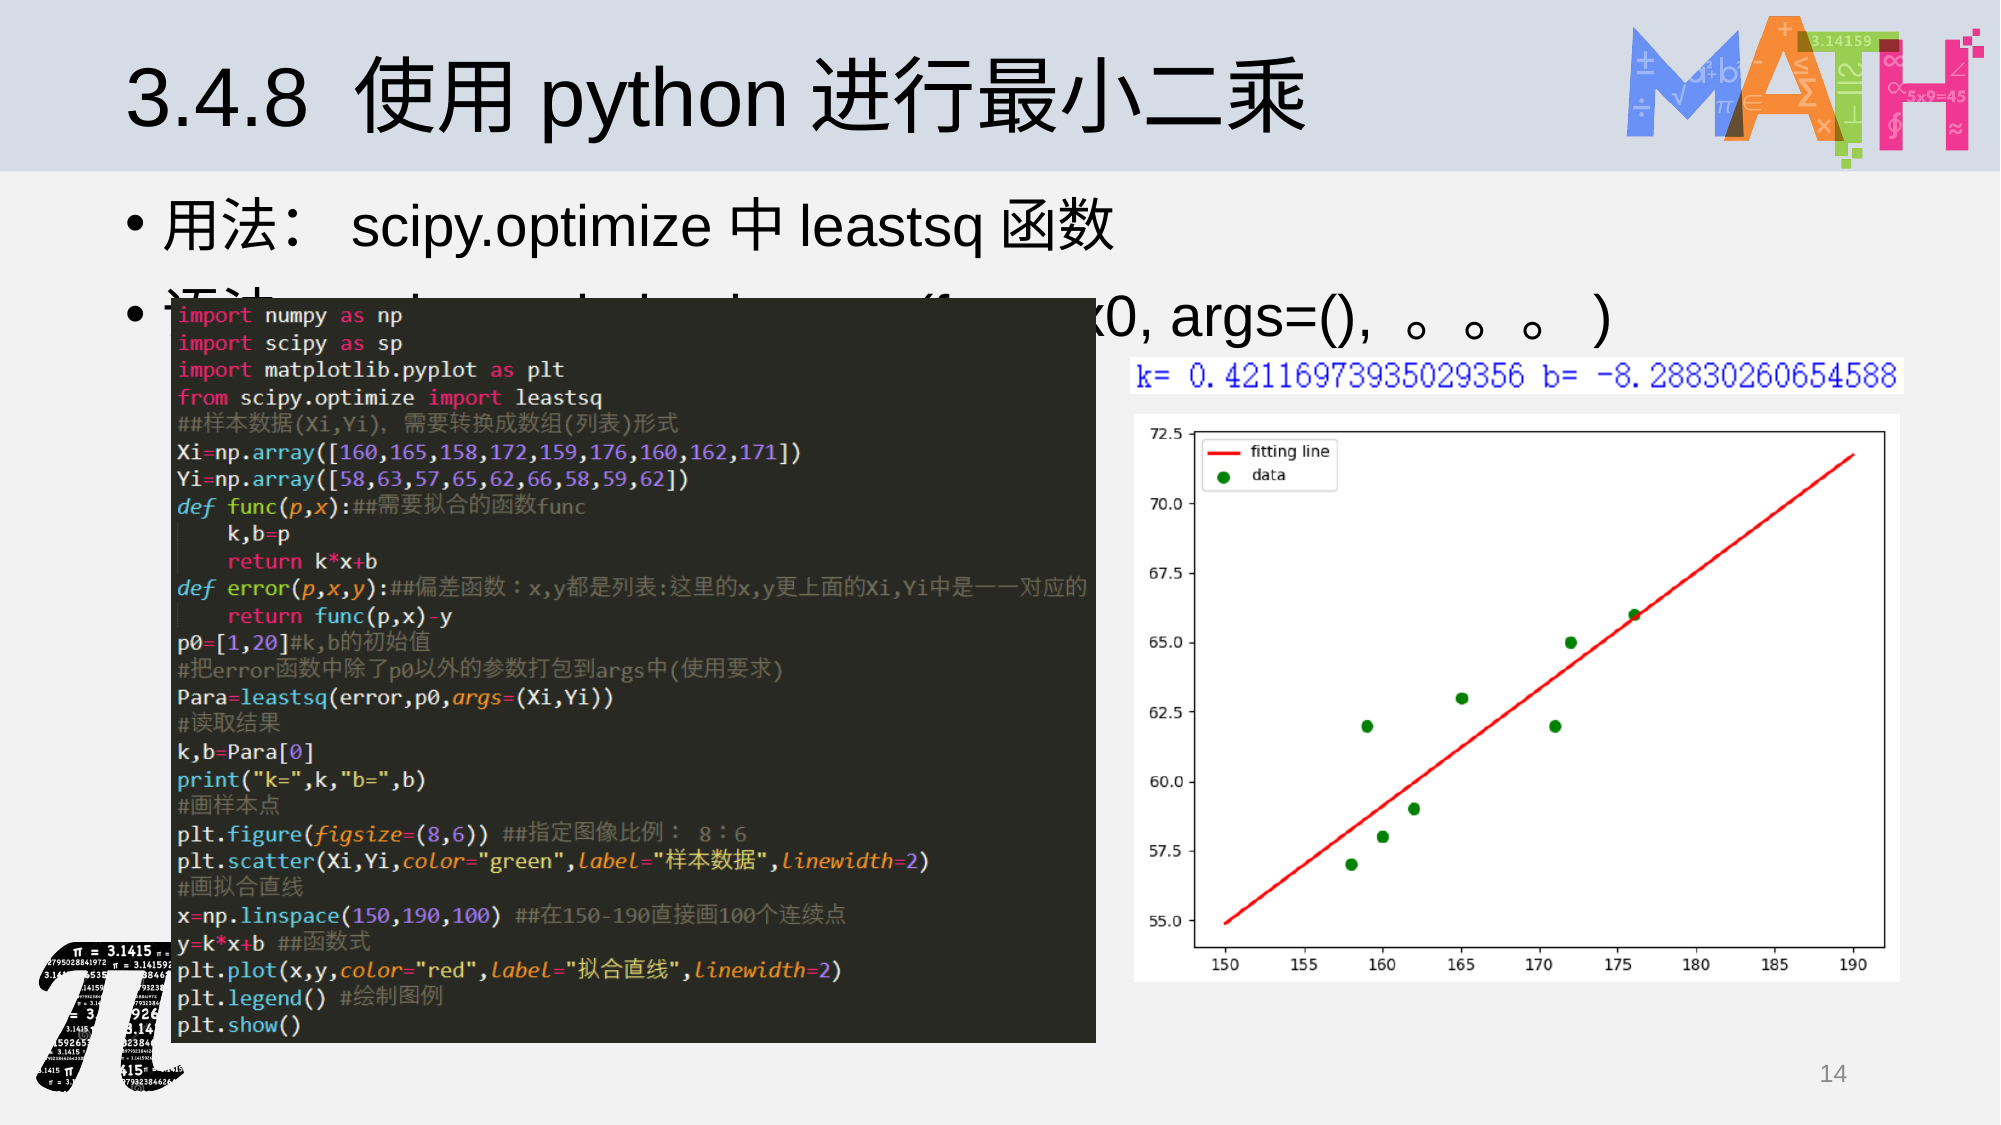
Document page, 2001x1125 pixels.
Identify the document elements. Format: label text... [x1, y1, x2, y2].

picture [1626, 15, 1984, 169]
picture [1134, 414, 1900, 982]
list 用法：scipy.optimize中leastsq函数 语法：scipy.optimize.leastsq(func, x0, args=(), 。。。) Func：误差函数 X0：计算初始参数值 Args：func的其他参数 [109, 180, 1890, 1043]
slide_number 14 [1412, 1043, 1863, 1103]
picture [1130, 357, 1904, 394]
picture [36, 298, 1096, 1092]
title 3.4.8 使用python进行最小二乘 [109, 18, 1890, 153]
